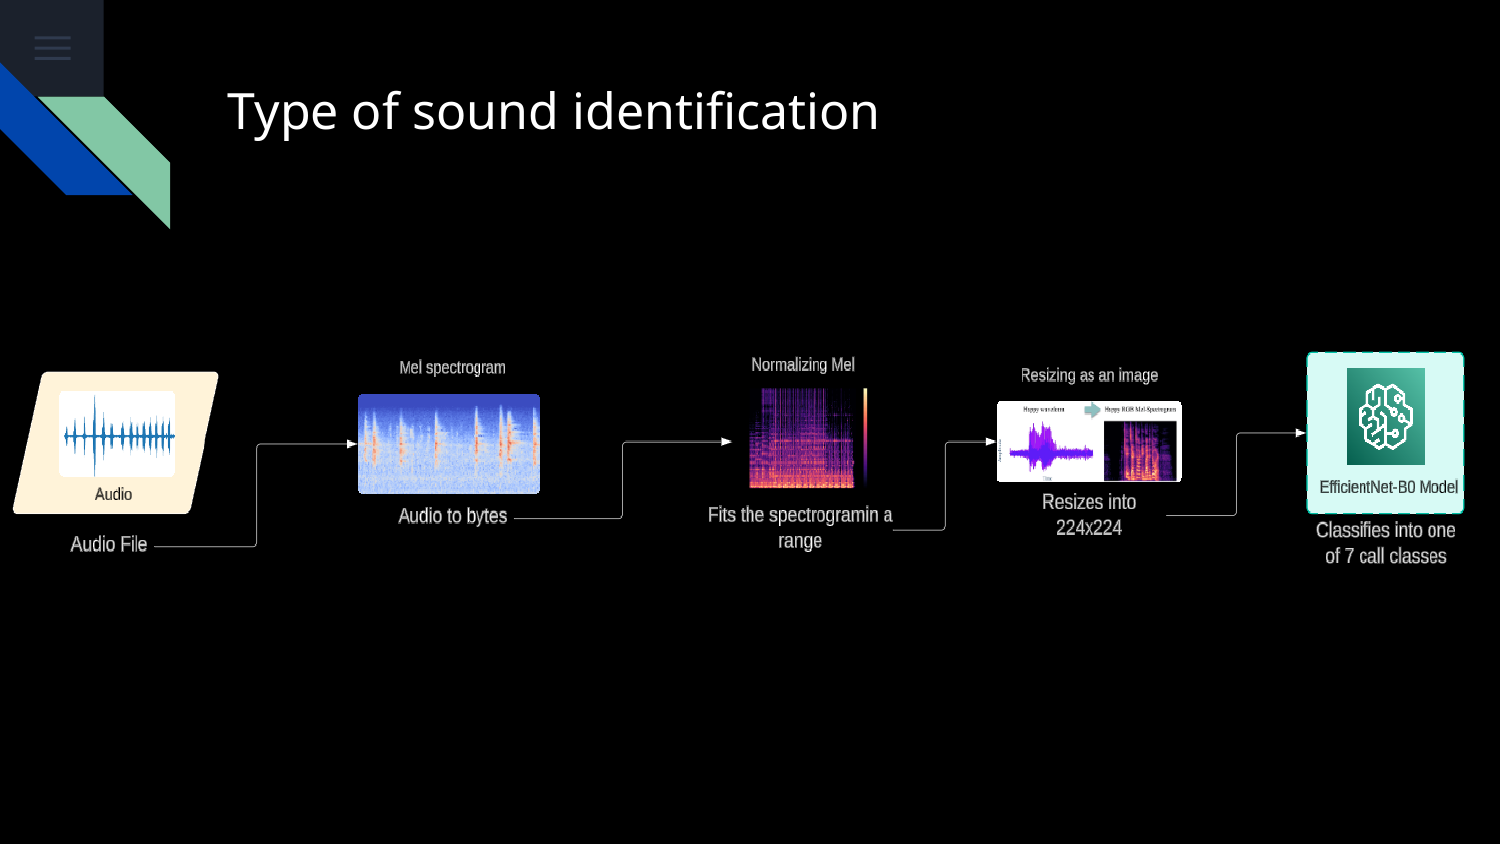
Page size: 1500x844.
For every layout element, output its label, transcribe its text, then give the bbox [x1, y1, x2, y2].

picture [0, 321, 1500, 594]
title Type of sound identification [212, 64, 1368, 215]
